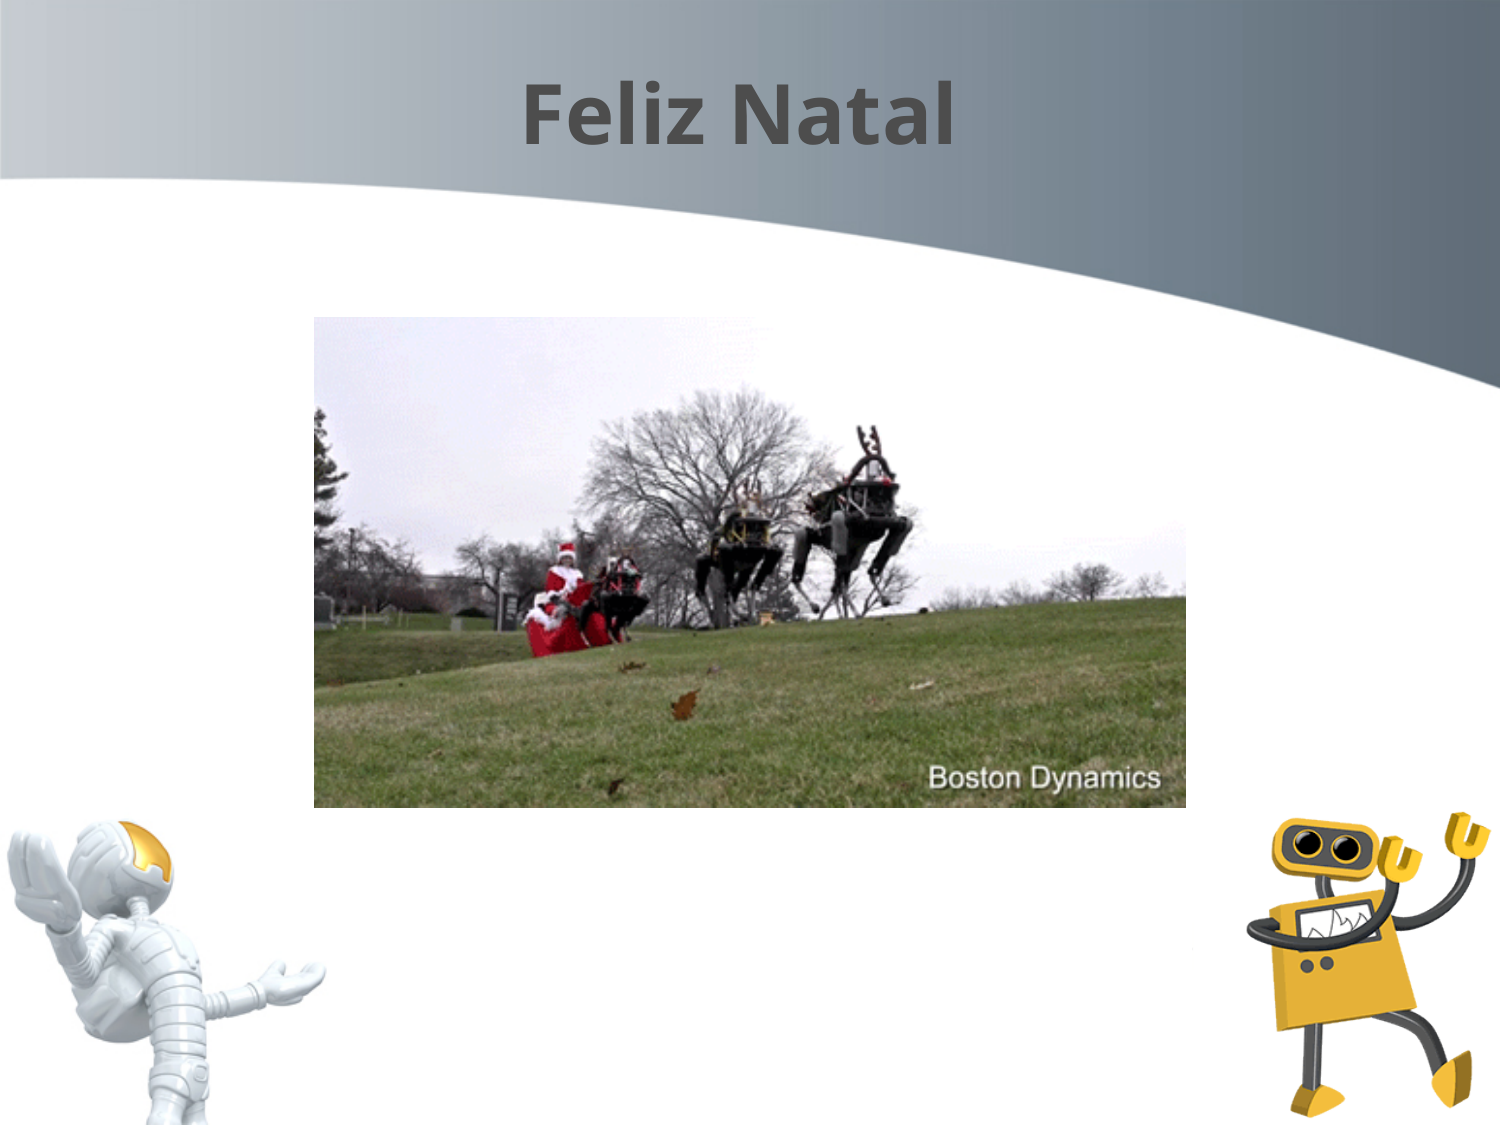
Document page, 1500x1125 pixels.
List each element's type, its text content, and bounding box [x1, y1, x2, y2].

title Feliz Natal [212, 4, 1288, 218]
picture [0, 0, 1500, 1125]
